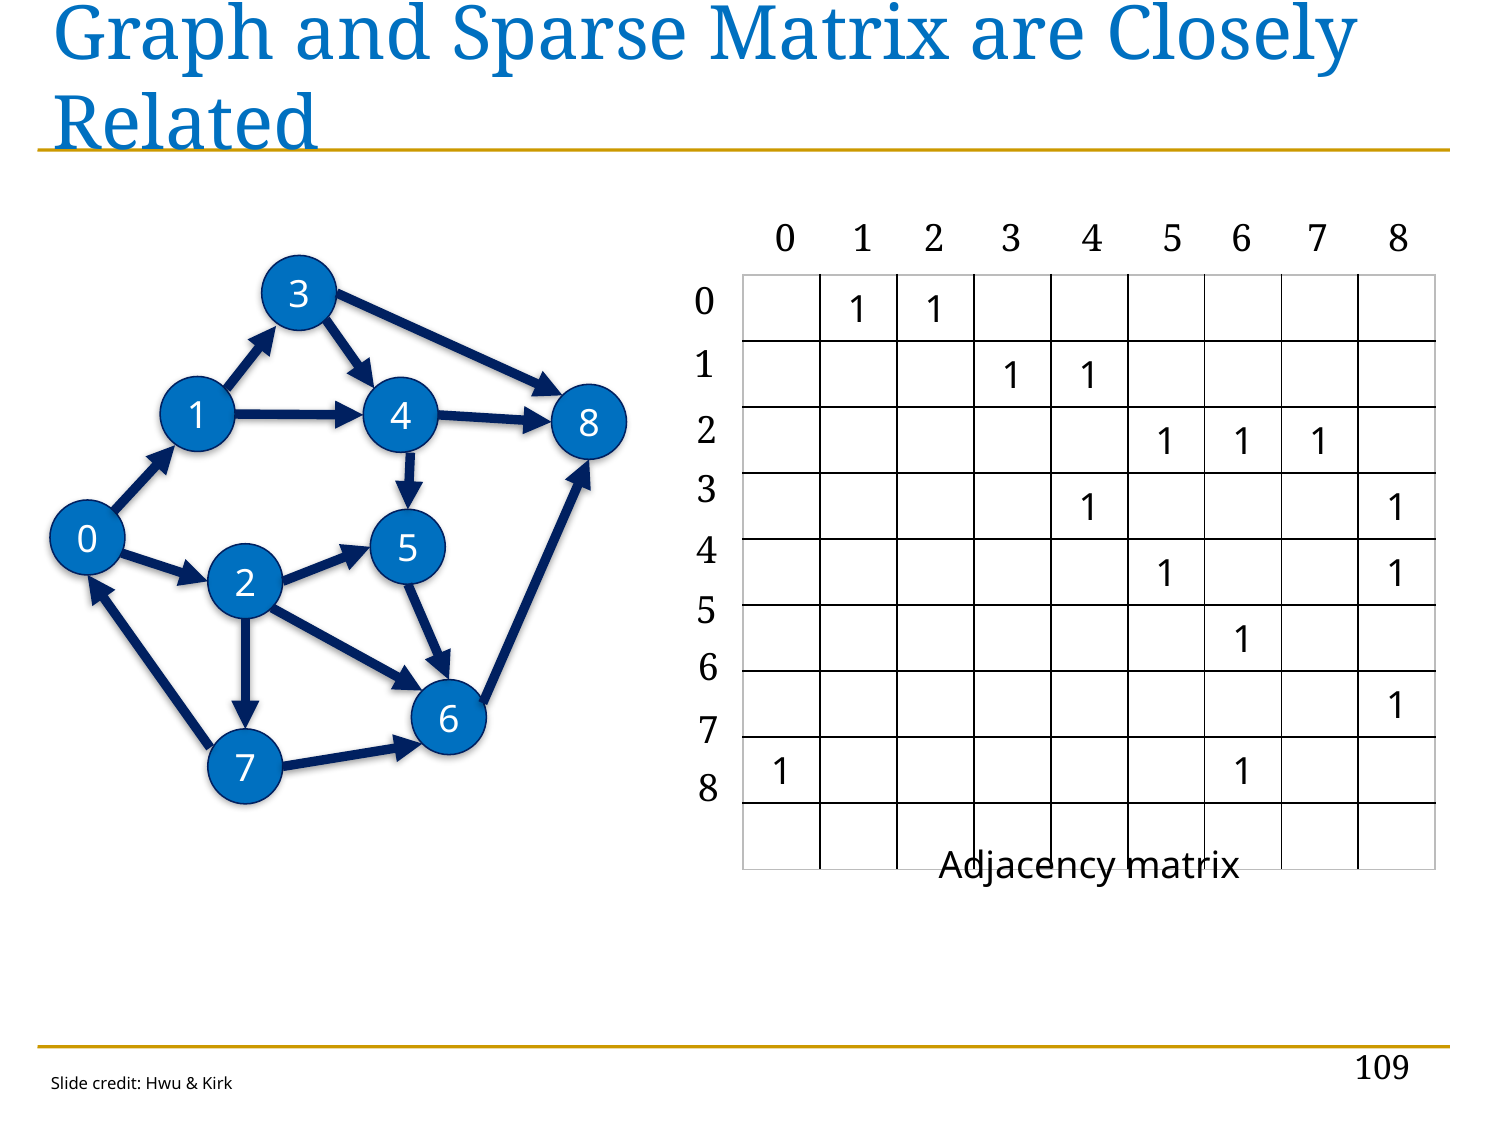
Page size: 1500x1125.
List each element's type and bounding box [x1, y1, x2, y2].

table_cell [975, 342, 1050, 406]
table_cell [898, 540, 973, 604]
table_cell [744, 804, 819, 869]
title [37, 0, 1451, 150]
table_cell [821, 672, 896, 736]
text_box [1147, 206, 1199, 267]
table_cell [1129, 540, 1204, 604]
table_cell [821, 408, 896, 472]
text_box [760, 206, 811, 267]
table_cell [1359, 606, 1434, 670]
table_cell [1205, 342, 1281, 406]
table_cell [1282, 672, 1357, 736]
text_box [908, 206, 960, 267]
table_cell [975, 540, 1050, 604]
text_box [679, 332, 731, 392]
table_cell [1129, 738, 1204, 802]
table_cell [1359, 804, 1434, 869]
table_header [744, 276, 819, 340]
table_cell [1282, 342, 1357, 406]
table_cell [1282, 408, 1357, 472]
text_box [49, 254, 628, 805]
table_cell [1052, 474, 1127, 538]
table_cell [1052, 672, 1127, 736]
text_box [923, 834, 1255, 894]
table_cell [1282, 804, 1357, 869]
table_cell [744, 474, 819, 538]
table_cell [975, 606, 1050, 670]
table_cell [821, 474, 896, 538]
table_cell [1052, 738, 1127, 802]
text_box [679, 269, 731, 330]
text_box [683, 698, 734, 817]
table_cell [1052, 408, 1127, 472]
table_cell [744, 408, 819, 472]
table_cell [1129, 408, 1204, 472]
table_cell [898, 804, 973, 869]
table_cell [1129, 804, 1204, 834]
table_cell [1129, 606, 1204, 670]
table_cell [975, 672, 1050, 736]
table_header [1052, 276, 1127, 340]
table_cell [975, 738, 1050, 802]
table_cell [1205, 474, 1281, 538]
text_box [36, 1065, 248, 1101]
table_cell [821, 804, 896, 869]
table_cell [1359, 342, 1434, 406]
table_cell [898, 474, 973, 538]
table_cell [744, 672, 819, 736]
table_cell [1359, 408, 1434, 472]
text_box [985, 206, 1037, 267]
table_cell [898, 606, 973, 670]
table_header [1205, 276, 1281, 340]
text_box [1066, 206, 1118, 267]
table_cell [1359, 672, 1434, 736]
table_cell [1129, 672, 1204, 736]
table_cell [1205, 738, 1281, 802]
text_box [1216, 206, 1268, 267]
table_cell [1205, 672, 1281, 736]
table_cell [898, 672, 973, 736]
table_cell [821, 540, 896, 604]
table_cell [898, 342, 973, 406]
table_cell [821, 342, 896, 406]
table_header [1282, 276, 1357, 340]
table_cell [821, 738, 896, 802]
table_cell [744, 738, 819, 802]
table_cell [1052, 606, 1127, 670]
table_cell [1052, 804, 1127, 834]
table_cell [1205, 408, 1281, 472]
table_cell [744, 606, 819, 670]
table_cell [975, 804, 1050, 834]
text_box [681, 398, 734, 695]
table_cell [1282, 606, 1357, 670]
table_cell [1052, 342, 1127, 406]
text_box [1373, 206, 1425, 267]
table_cell [1129, 474, 1204, 538]
table_cell [1282, 474, 1357, 538]
table_header [821, 276, 896, 340]
text_box [1292, 206, 1344, 267]
table_cell [1052, 540, 1127, 604]
table_header [1129, 276, 1204, 340]
table_cell [898, 408, 973, 472]
table_cell [1205, 804, 1281, 869]
table_cell [1129, 342, 1204, 406]
table_cell [975, 474, 1050, 538]
table_cell [1359, 540, 1434, 604]
table_header [898, 276, 973, 340]
table_header [1359, 276, 1434, 340]
table_cell [1205, 540, 1281, 604]
table_cell [898, 738, 973, 802]
table_cell [975, 408, 1050, 472]
table_cell [1282, 738, 1357, 802]
table_cell [1359, 474, 1434, 538]
slide_number [1074, 1023, 1426, 1100]
table_cell [1282, 540, 1357, 604]
table_cell [1359, 738, 1434, 802]
table_cell [821, 606, 896, 670]
table_cell [744, 342, 819, 406]
table_cell [1205, 606, 1281, 670]
table_header [975, 276, 1050, 340]
table_cell [744, 540, 819, 604]
text_box [837, 206, 889, 267]
